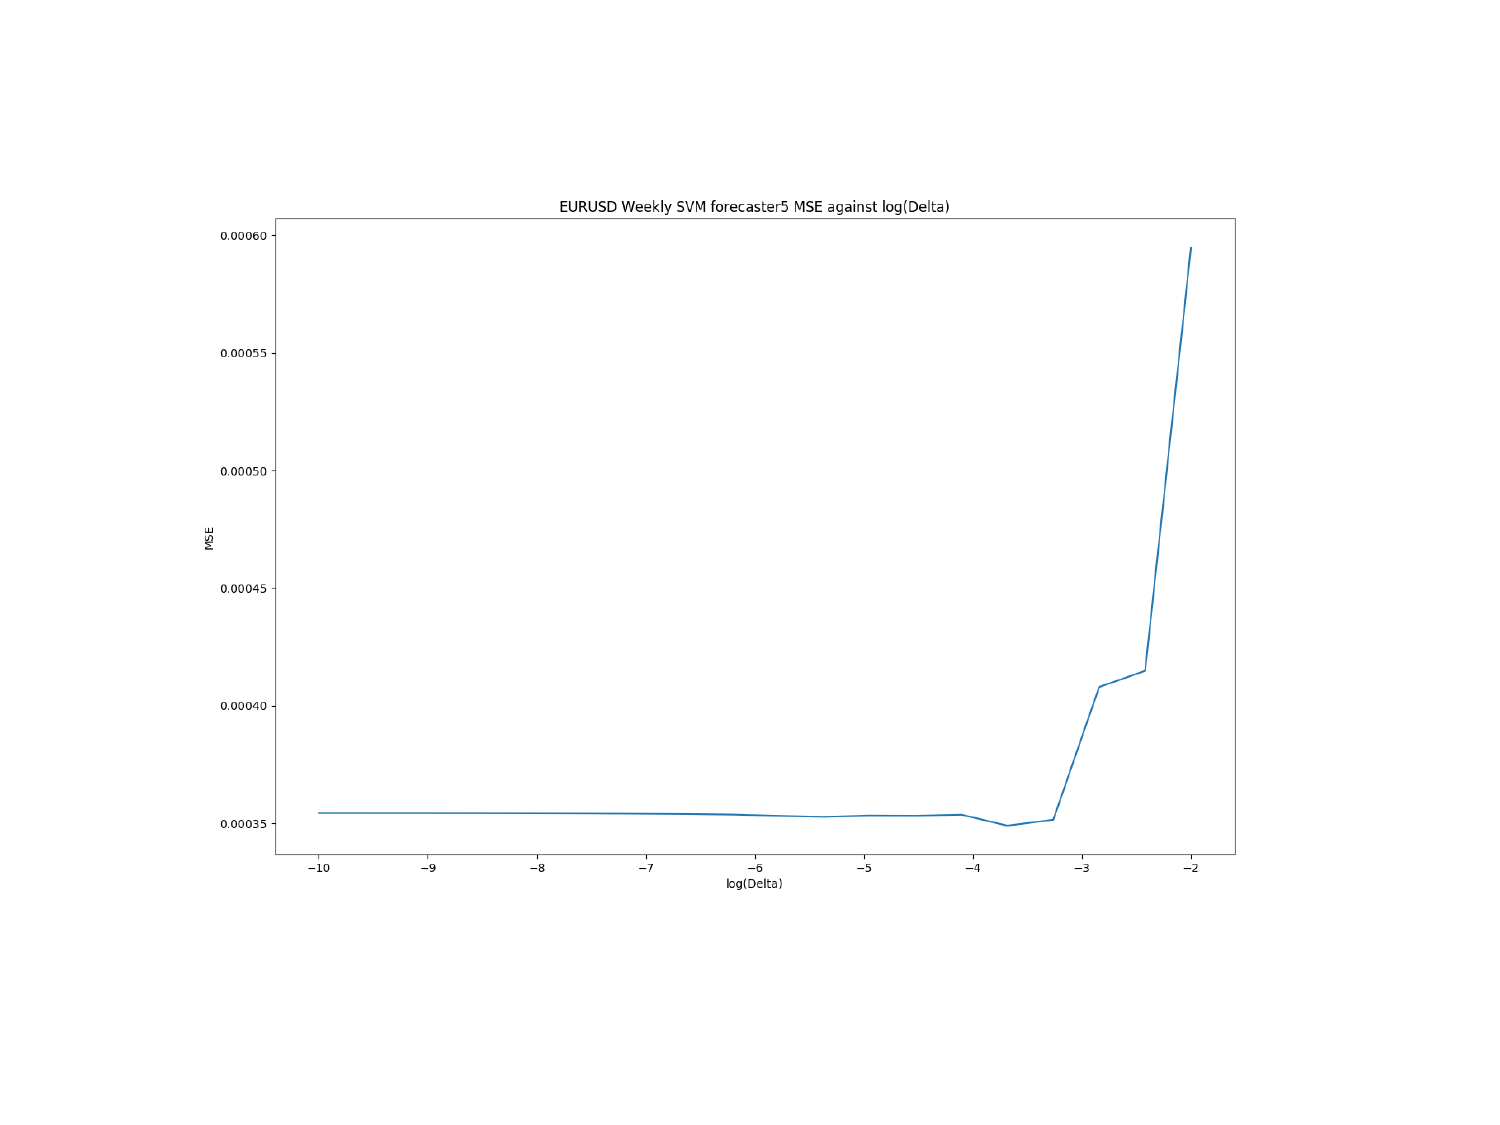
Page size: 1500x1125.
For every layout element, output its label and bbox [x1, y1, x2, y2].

picture [119, 119, 1358, 946]
